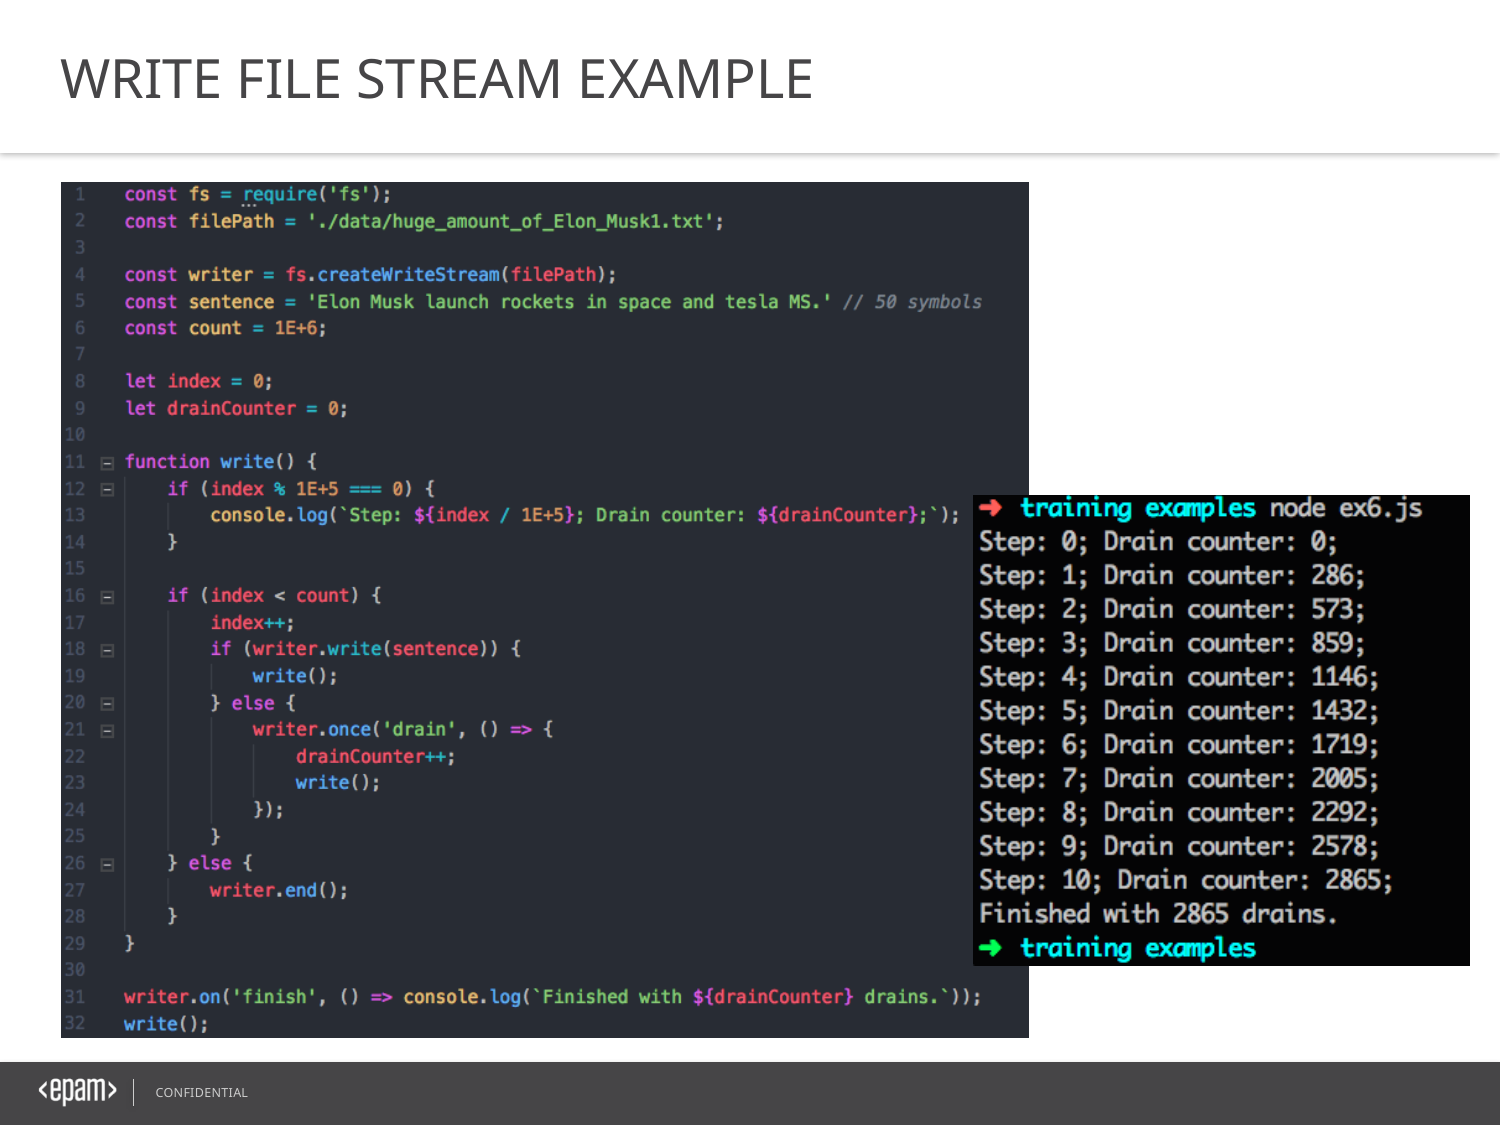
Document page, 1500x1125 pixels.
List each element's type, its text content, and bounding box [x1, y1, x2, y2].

list WRITE FILE STREAM EXAMPLE [0, 0, 1500, 153]
picture [61, 182, 1470, 1038]
picture [38, 1078, 117, 1107]
